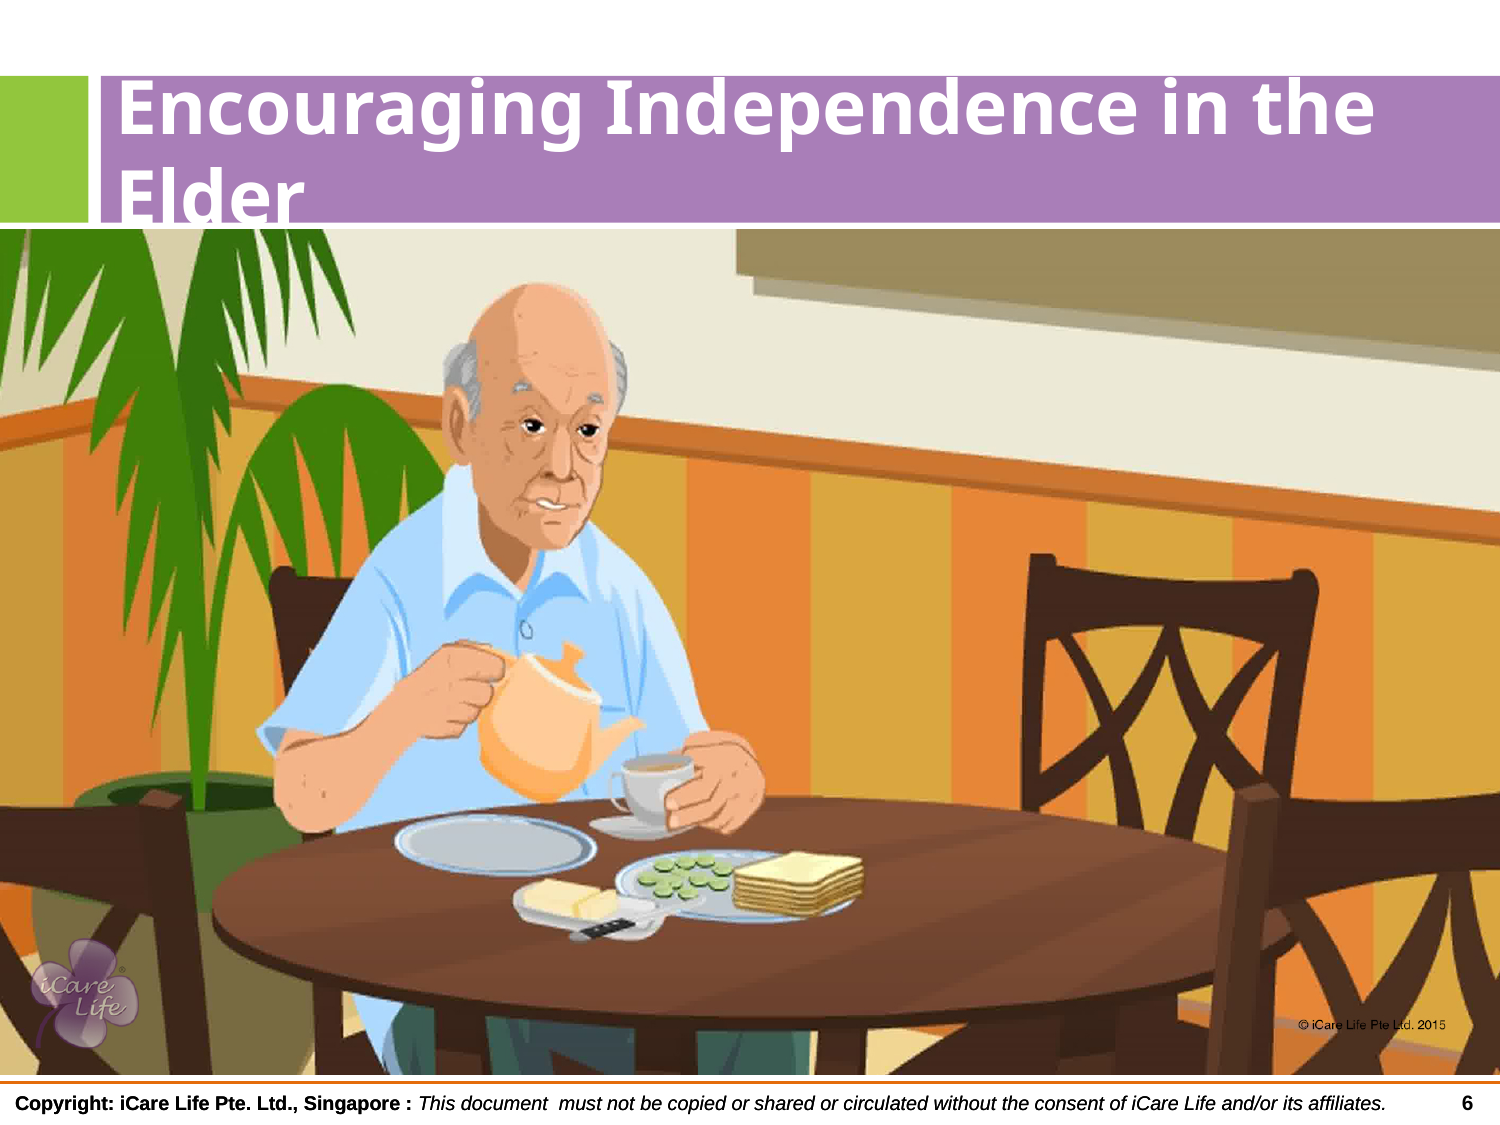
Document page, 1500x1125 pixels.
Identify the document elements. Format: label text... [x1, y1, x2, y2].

text_box Encouraging Independence in the Elder [100, 75, 1500, 223]
text_box Copyright: iCare Life Pte. Ltd., Singapore : This document must not be copied or shared or circulated without the consent of iCare Life and/or its affiliates. [0, 1091, 1500, 1122]
picture [0, 228, 1500, 1076]
text_box [0, 75, 89, 223]
